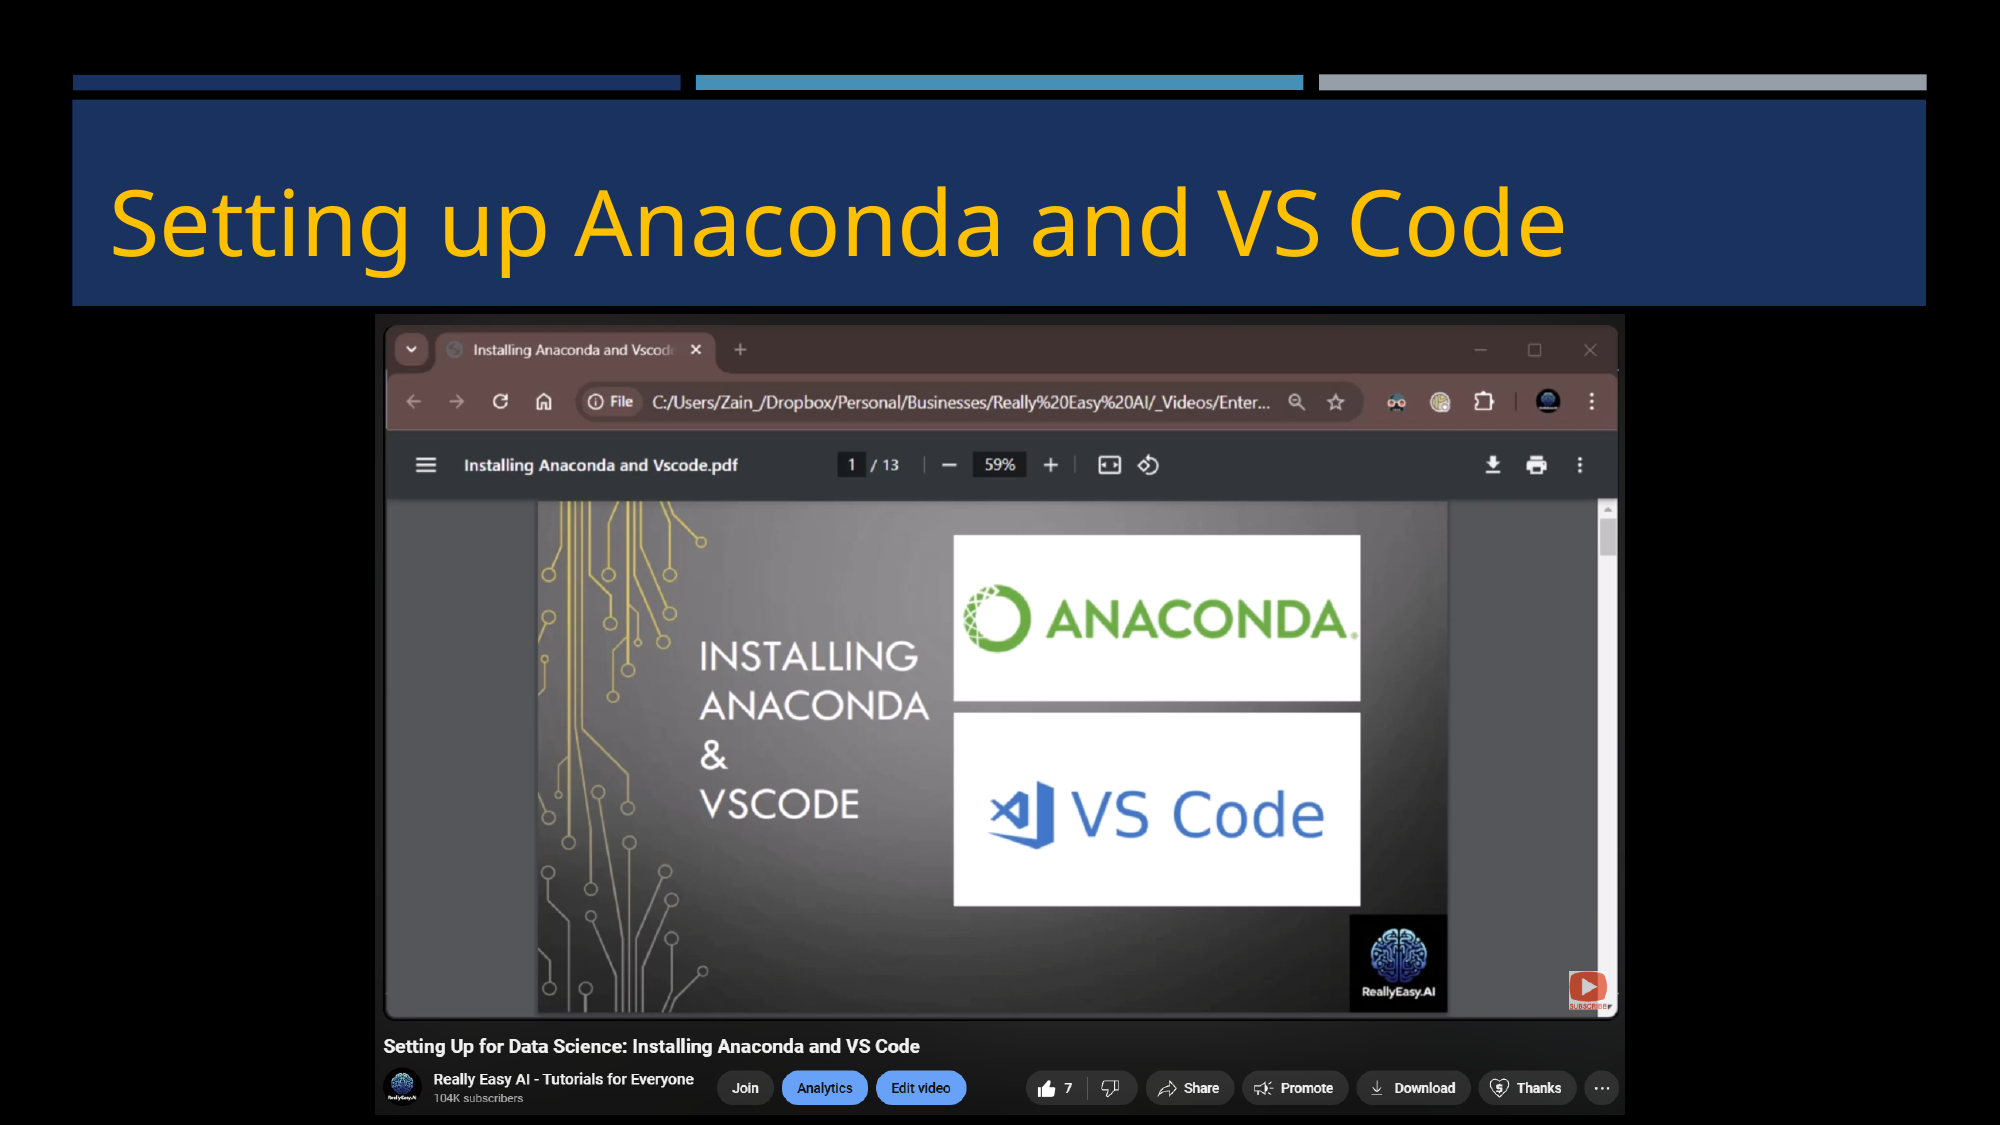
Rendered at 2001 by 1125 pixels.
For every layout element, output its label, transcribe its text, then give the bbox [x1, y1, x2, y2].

title Setting up Anaconda and VS Code [94, 119, 1904, 282]
picture [374, 313, 1626, 1115]
